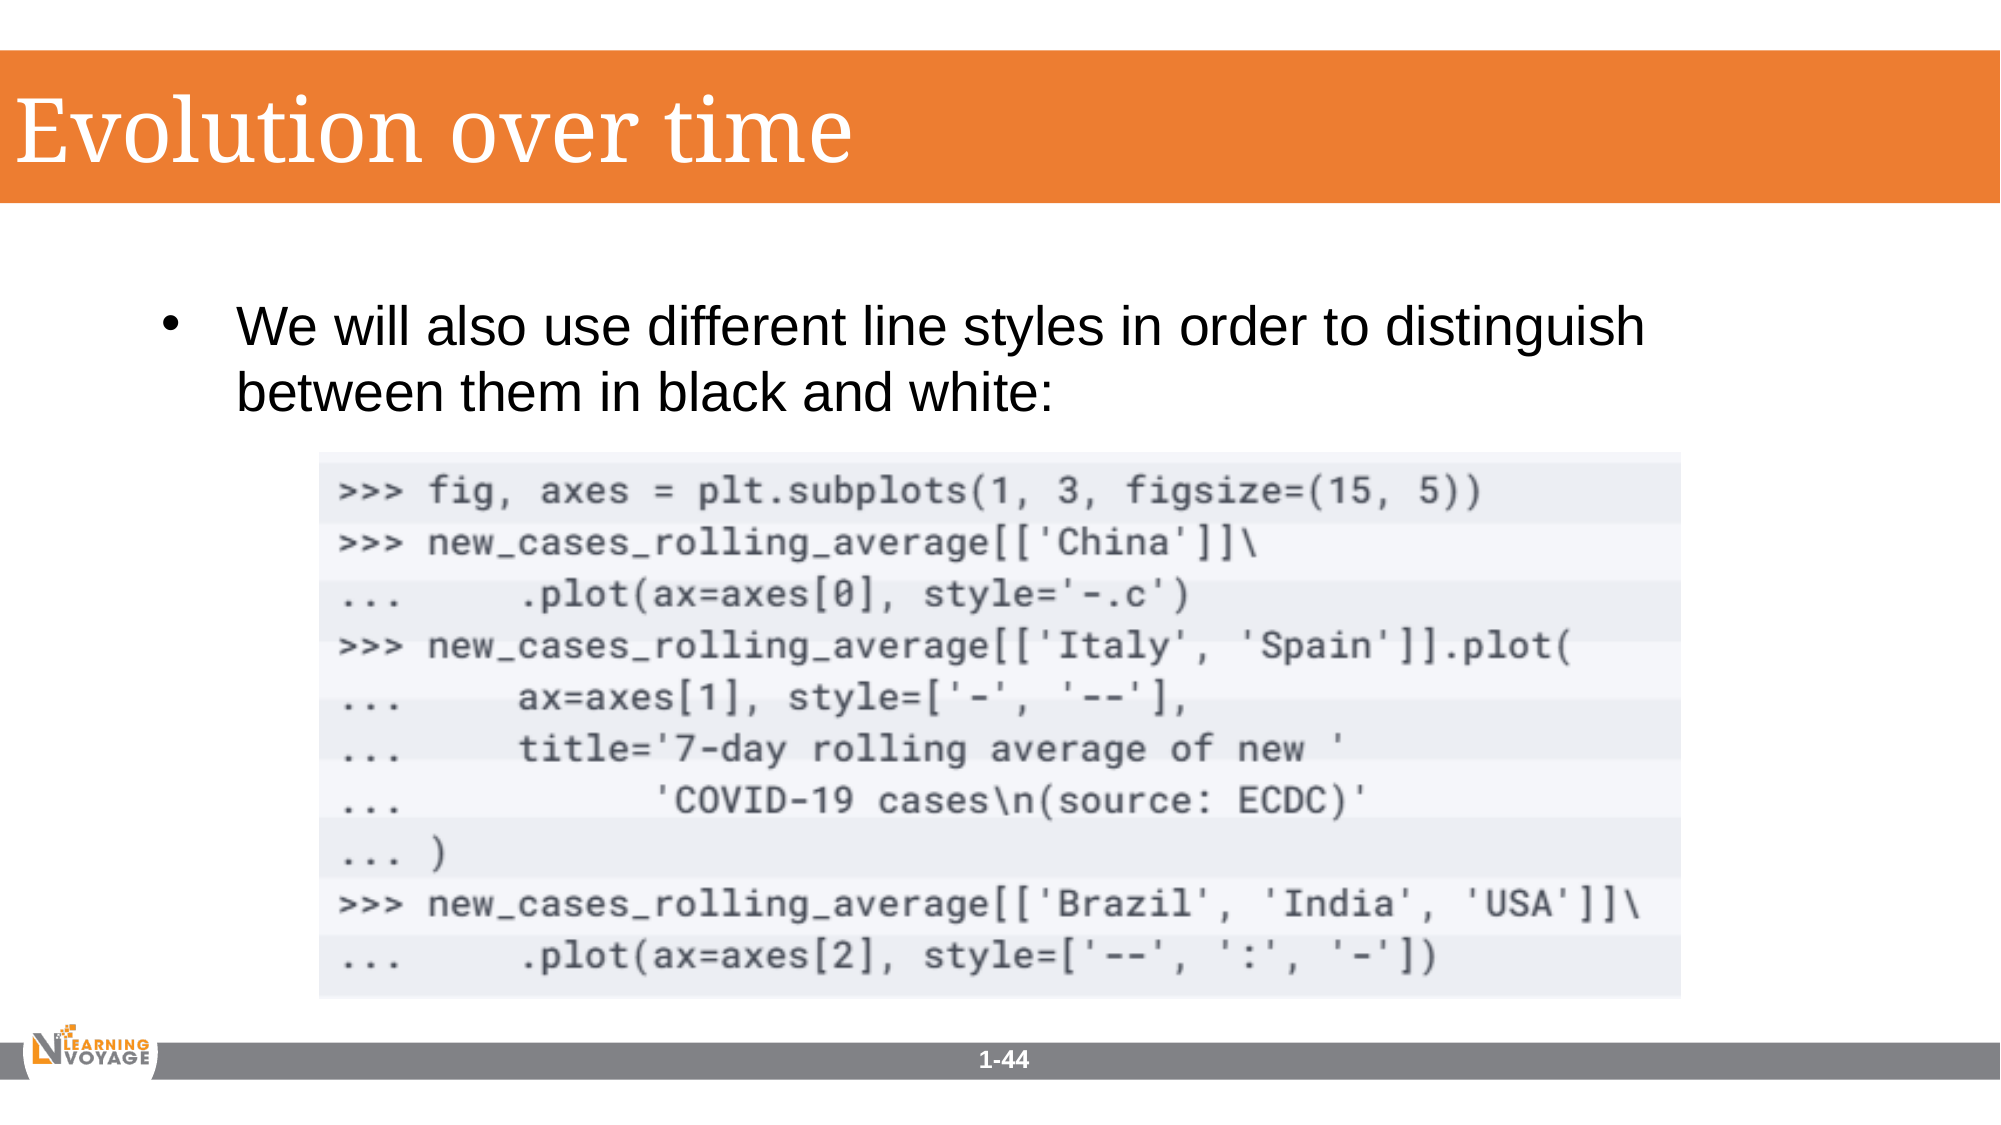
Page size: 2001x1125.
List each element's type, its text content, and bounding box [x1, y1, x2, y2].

picture [0, 942, 192, 1125]
text_box Evolution over time [0, 49, 2000, 204]
picture [319, 452, 1681, 999]
slide_number 1-44 [923, 1026, 1045, 1095]
text_box We will also use different line styles in order to distinguish between them in black and white: [161, 286, 1839, 423]
